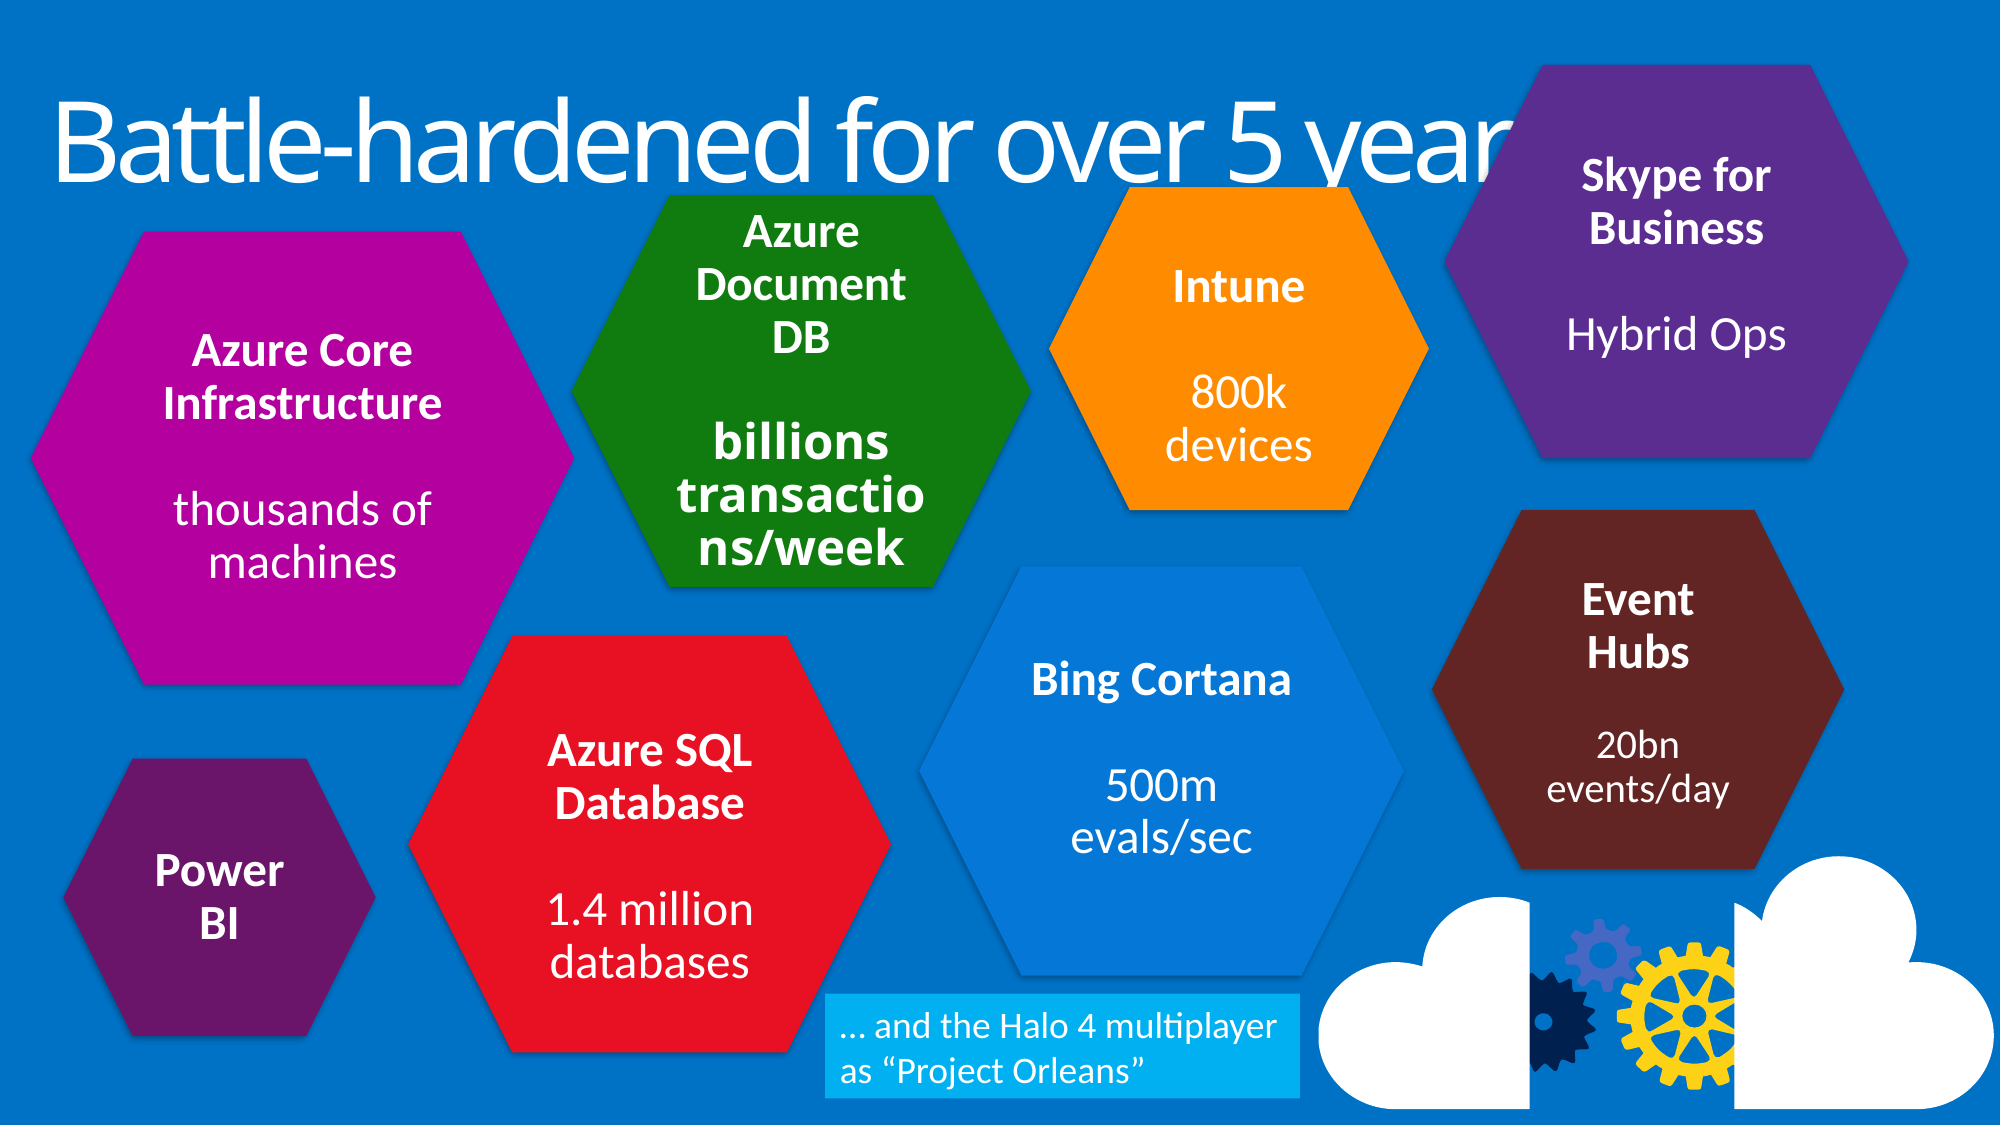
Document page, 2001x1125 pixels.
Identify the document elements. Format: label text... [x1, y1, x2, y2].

text_box Azure Document DB billions transactions/week [570, 194, 1032, 588]
text_box Power BI [62, 757, 377, 1037]
title Battle-hardened for over 5 years [33, 24, 1900, 213]
text_box Skype for Business Hybrid Ops [1443, 64, 1910, 459]
text_box Azure SQL Database 1.4 million databases [407, 635, 892, 1054]
text_box Intune 800k devices [1048, 186, 1430, 511]
text_box Bing Cortana 500m evals/sec [918, 565, 1405, 977]
text_box Event Hubs 20bn events/day [1431, 509, 1846, 854]
text_box … and the Halo 4 multiplayer as “Project Orleans” [825, 993, 1300, 1099]
text_box Azure Core Infrastructure thousands of machines [30, 230, 575, 686]
picture [1318, 856, 1995, 1110]
